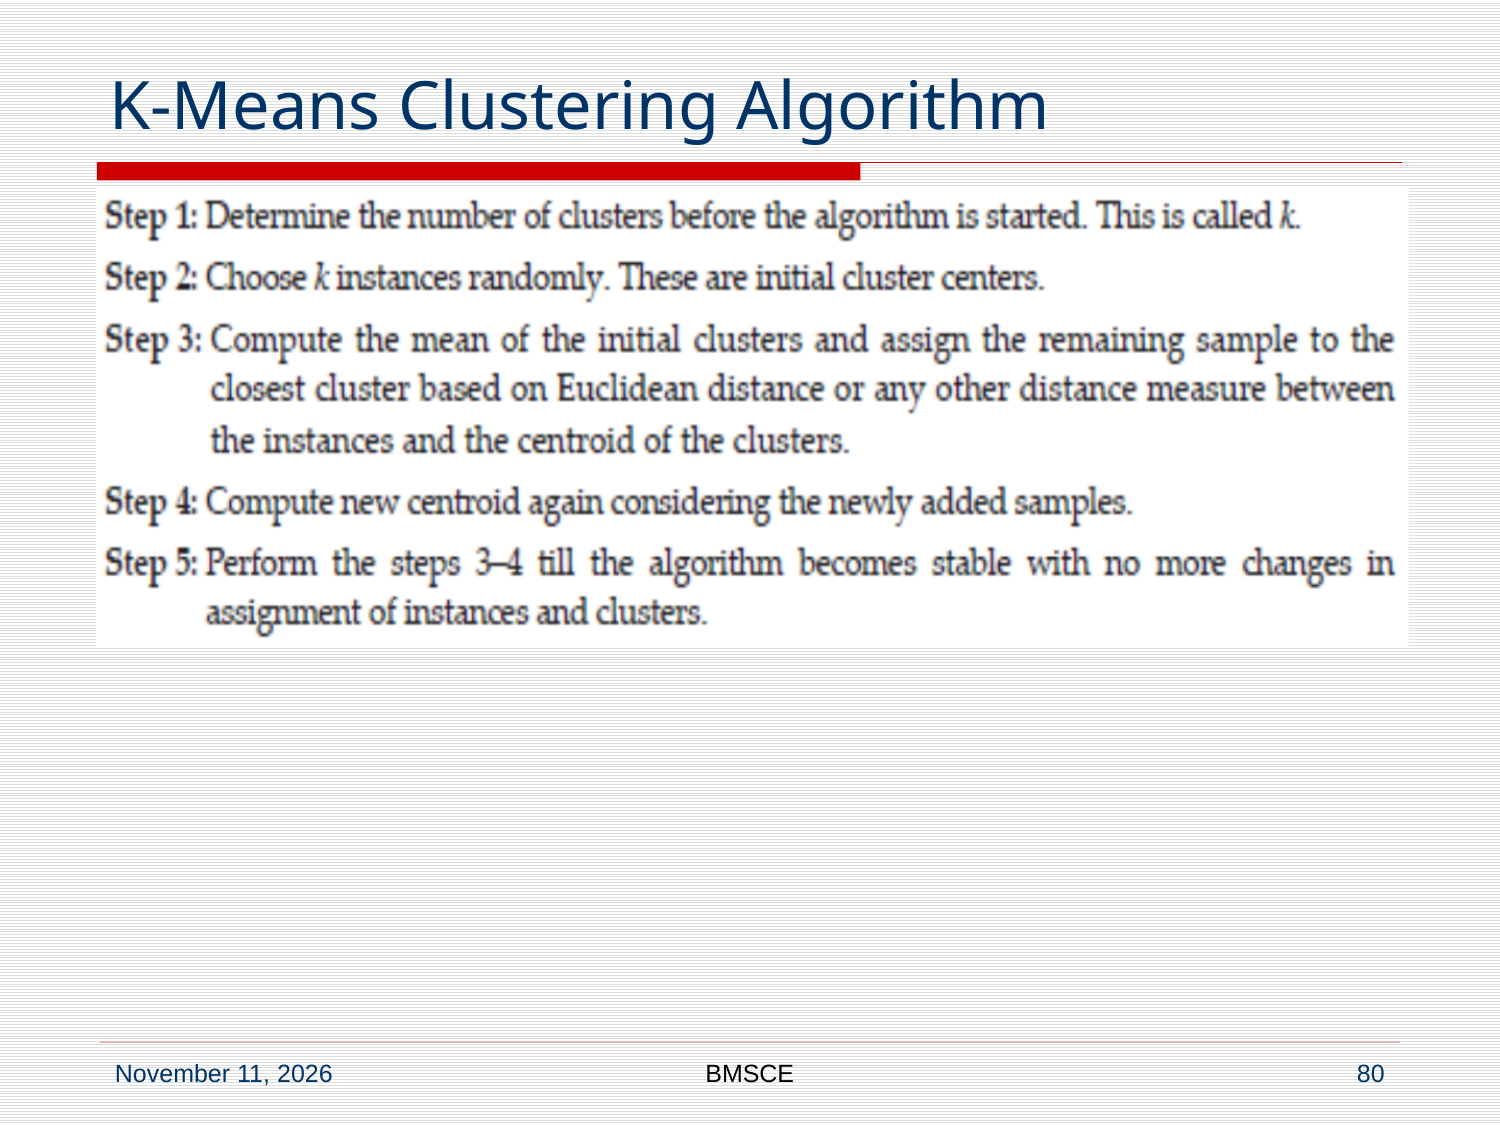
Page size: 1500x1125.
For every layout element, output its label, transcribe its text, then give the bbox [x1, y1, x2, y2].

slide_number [99, 1049, 426, 1103]
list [95, 187, 1409, 646]
footer BMSCE [512, 1049, 988, 1103]
title K-Means Clustering Algorithm [94, 24, 1407, 150]
slide_number 80 [1074, 1049, 1401, 1103]
